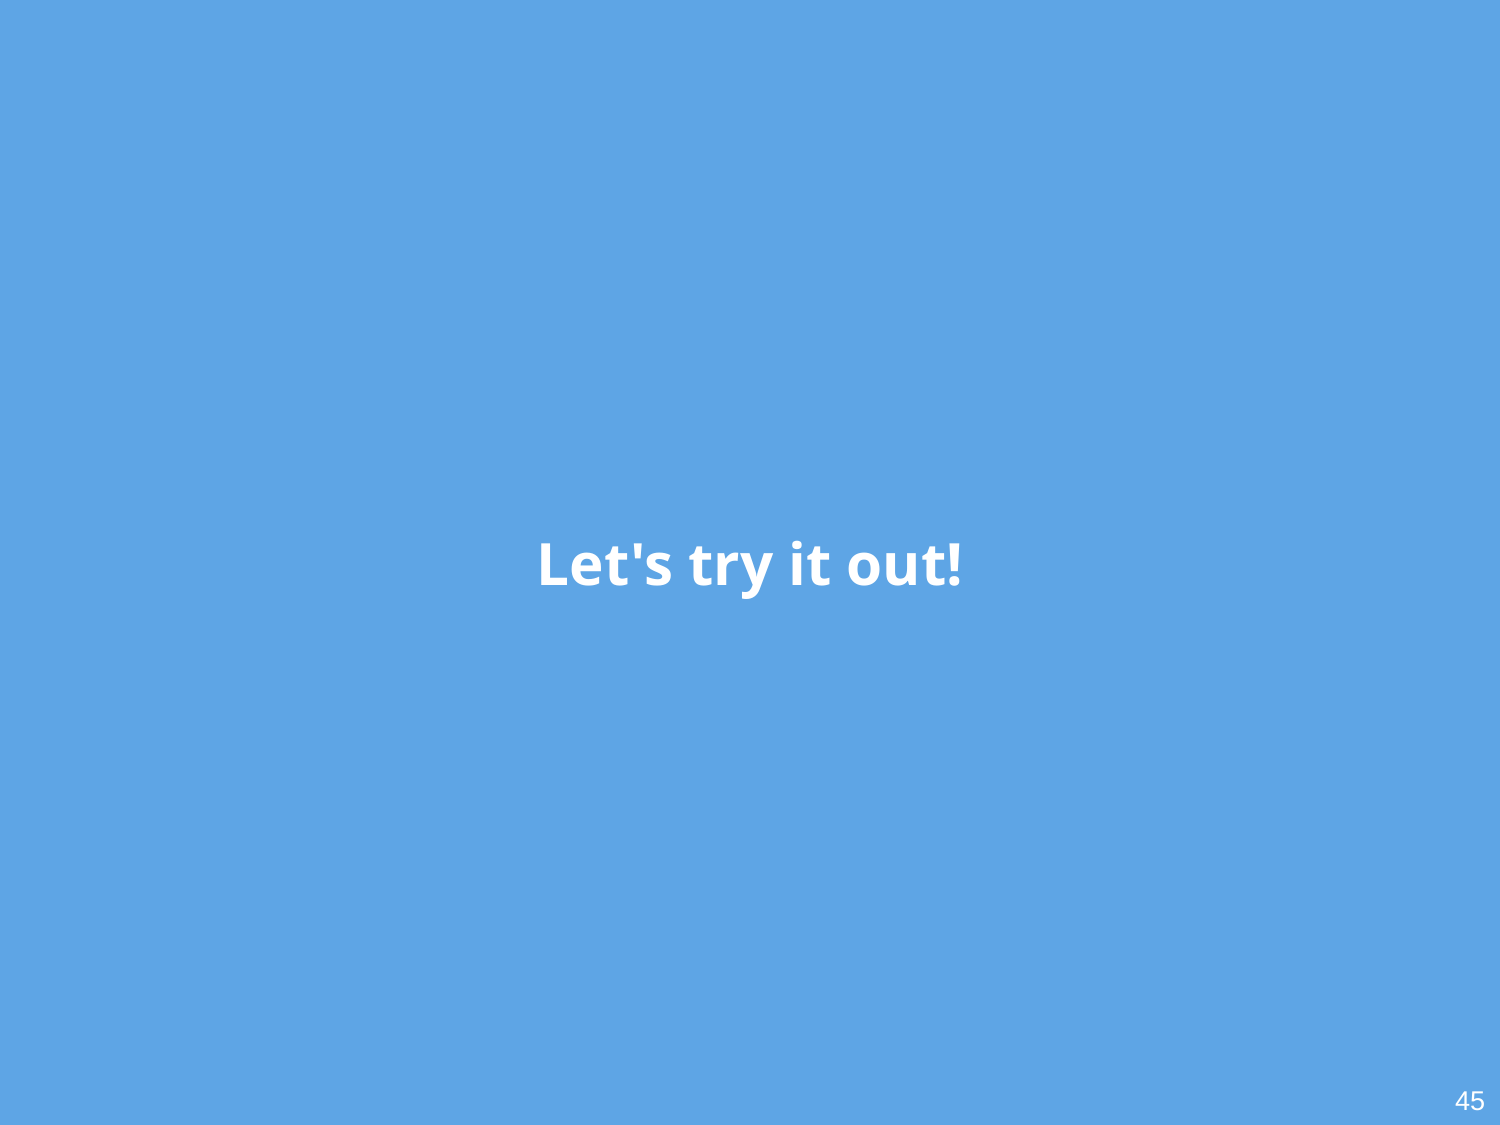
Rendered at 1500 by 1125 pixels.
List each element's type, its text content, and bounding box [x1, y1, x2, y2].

title Let's try it out! [98, 128, 1402, 997]
